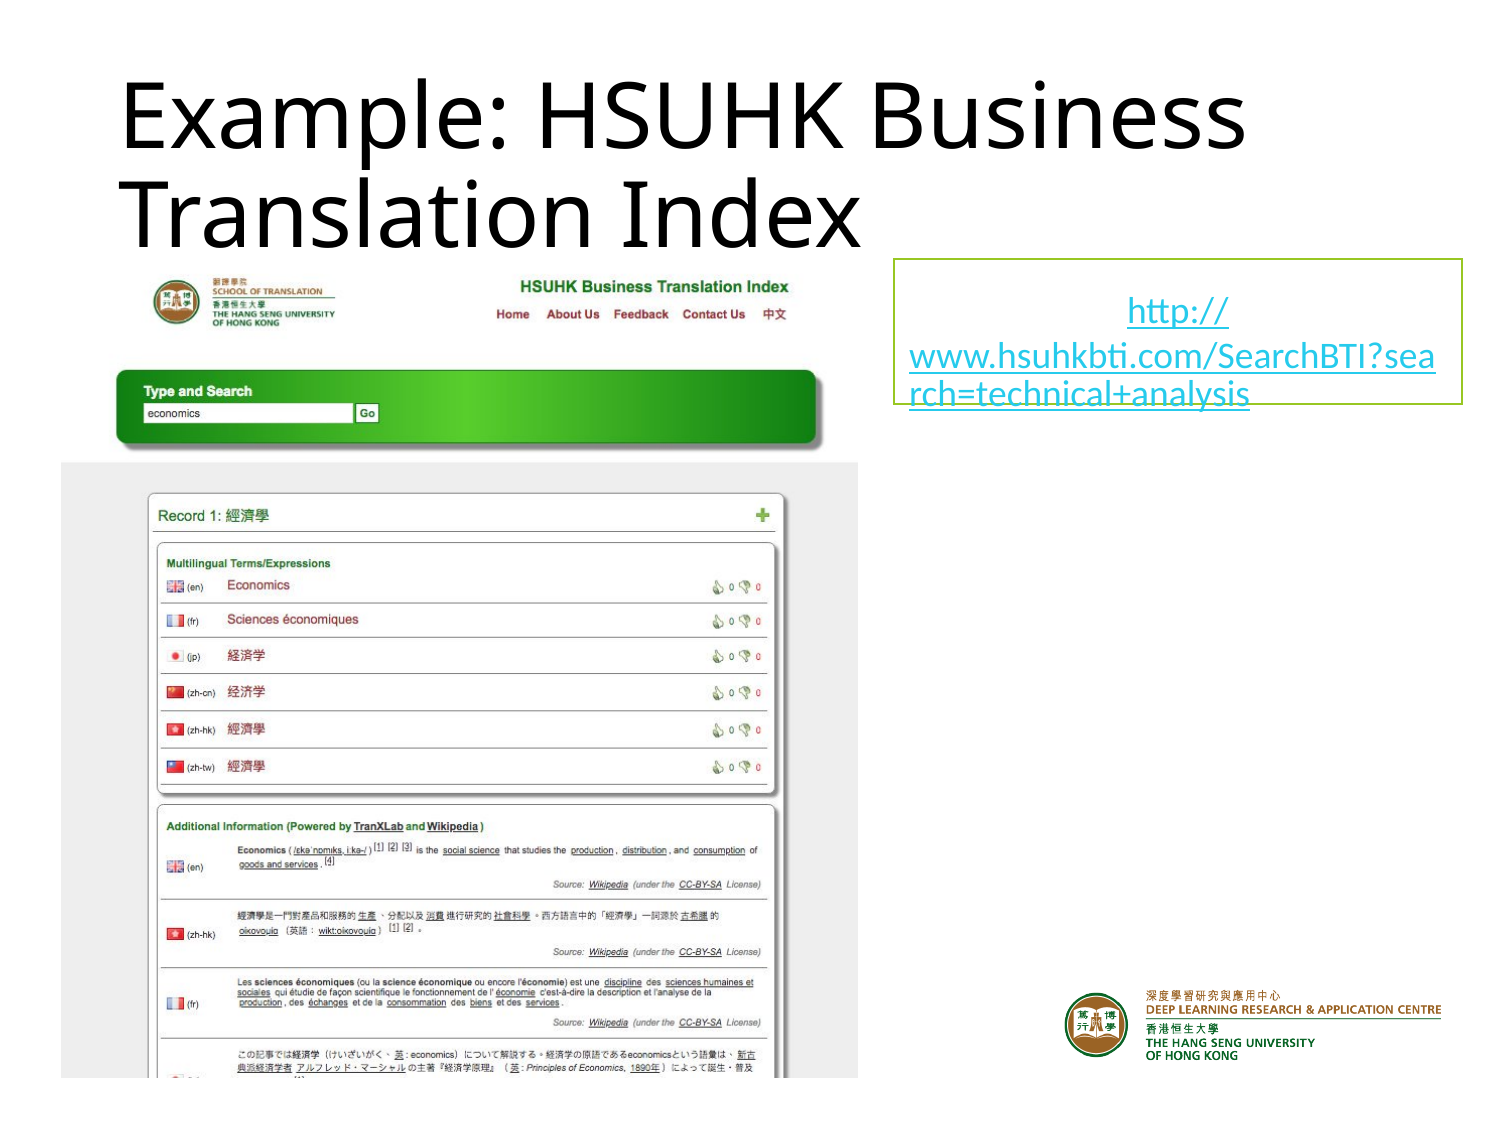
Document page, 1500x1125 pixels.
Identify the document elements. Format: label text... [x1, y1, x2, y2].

picture [1056, 975, 1459, 1074]
text_box http://www.hsuhkbti.com/SearchBTI?search=technical+analysis [893, 258, 1463, 405]
title Example: HSUHK Business Translation Index [103, 59, 1397, 278]
picture [61, 258, 858, 1078]
